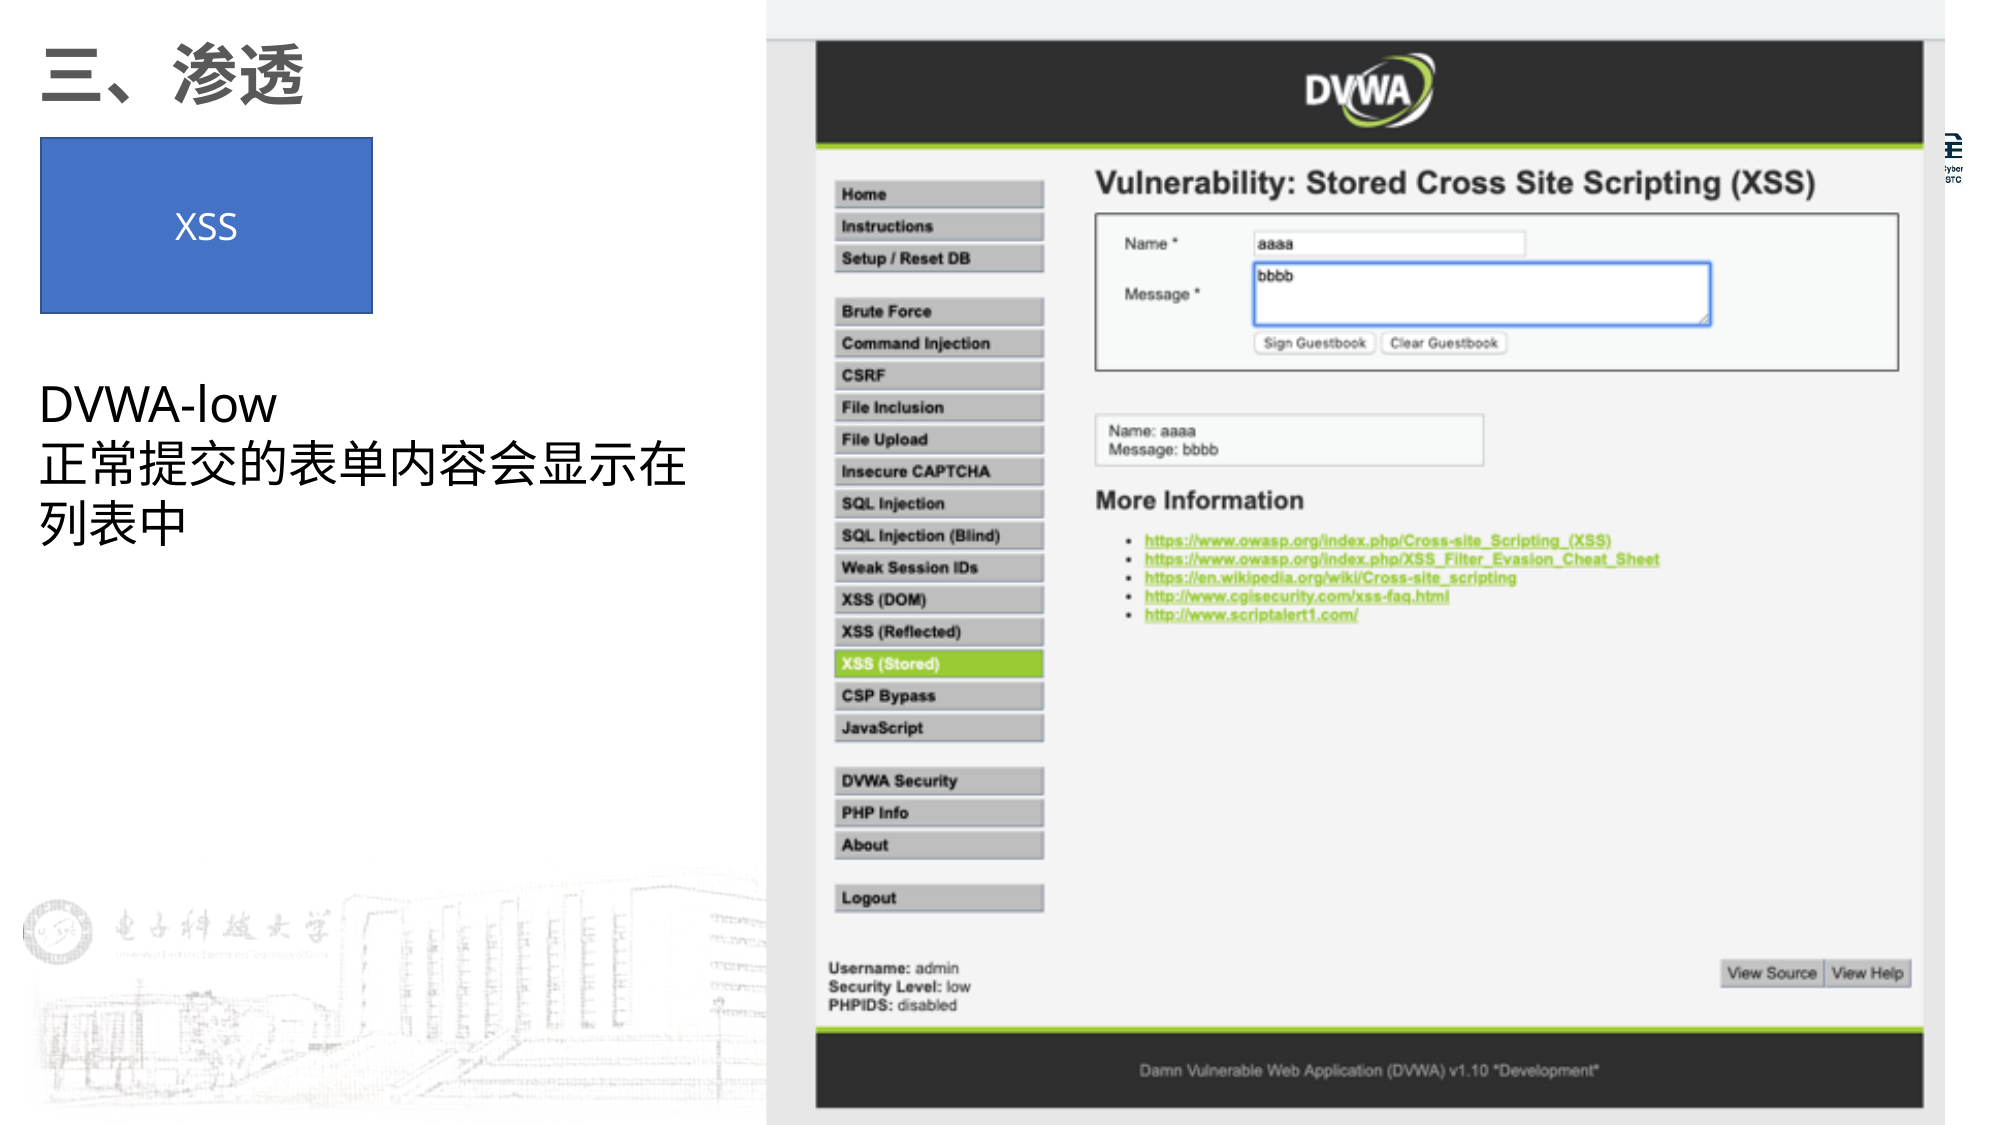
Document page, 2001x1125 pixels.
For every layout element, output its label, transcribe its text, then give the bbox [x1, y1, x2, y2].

text_box DVWA-low 正常提交的表单内容会显示在列表中 [23, 365, 743, 561]
text_box 三、渗透 [23, 25, 766, 121]
picture [766, 0, 1963, 1125]
text_box XSS [40, 137, 373, 314]
